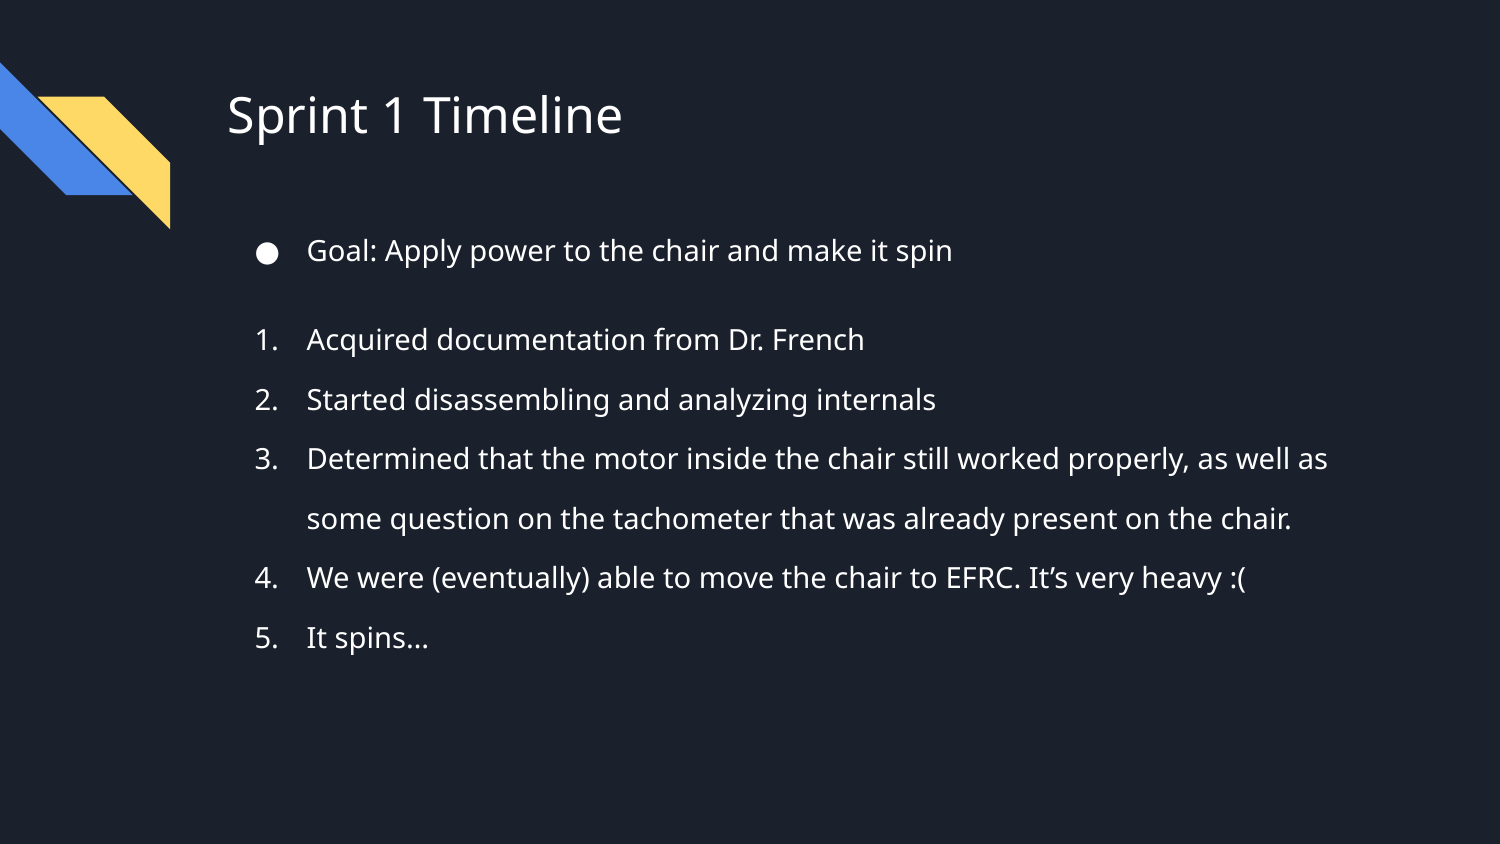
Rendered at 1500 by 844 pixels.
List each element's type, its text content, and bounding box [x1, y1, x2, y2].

title Sprint 1 Timeline [212, 64, 1368, 215]
list Goal: Apply power to the chair and make it spin Acquired documentation from Dr. French Started disassembling and analyzing internals Determined that the motor inside the chair still worked properly, as well as some question on the tachometer that was already present on the chair. We were (eventually) able to move the chair to EFRC. It’s very heavy :( It spins… [216, 195, 1372, 674]
